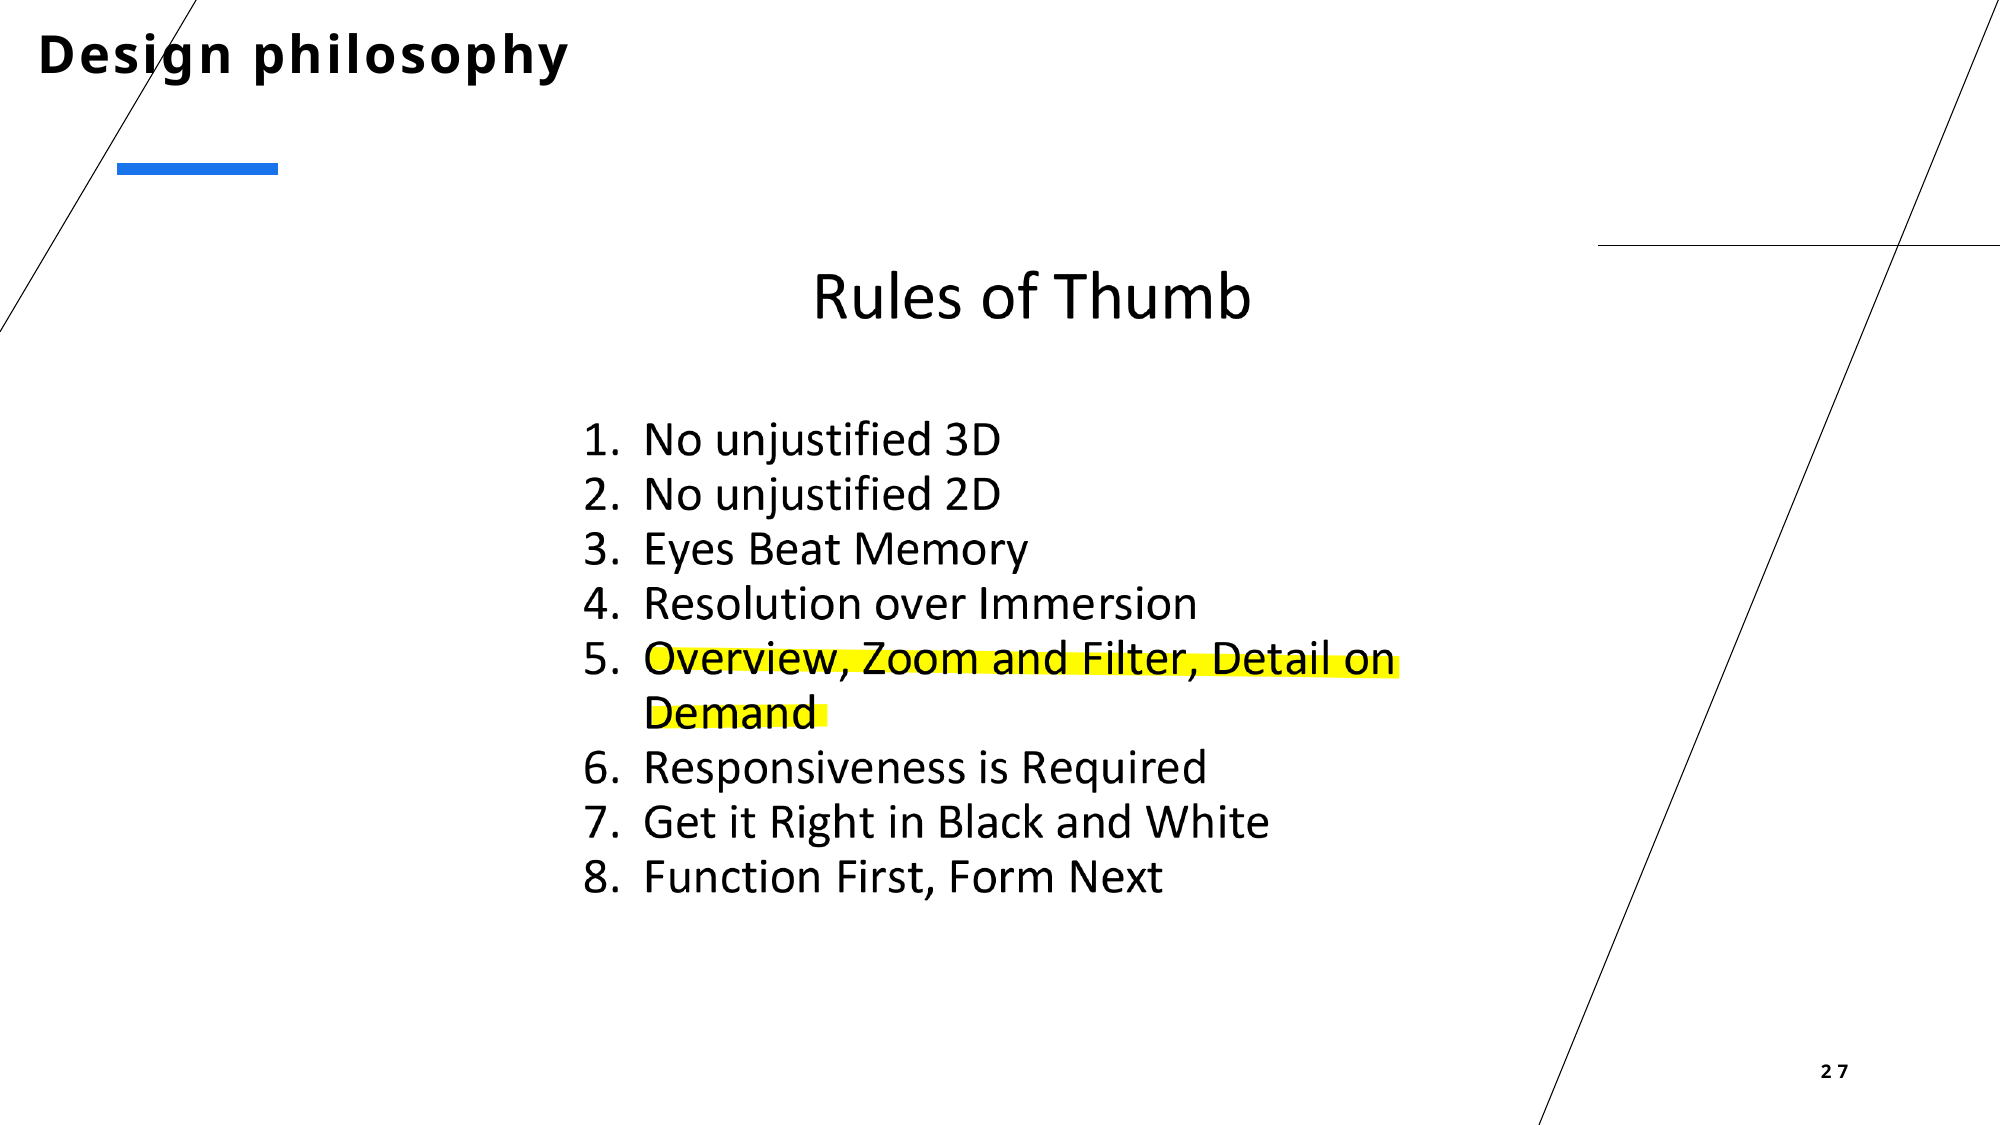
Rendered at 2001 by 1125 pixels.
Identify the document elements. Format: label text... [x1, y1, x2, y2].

slide_number 27 [1701, 1042, 1864, 1103]
title Design philosophy [22, 12, 1219, 92]
picture [469, 212, 1598, 935]
